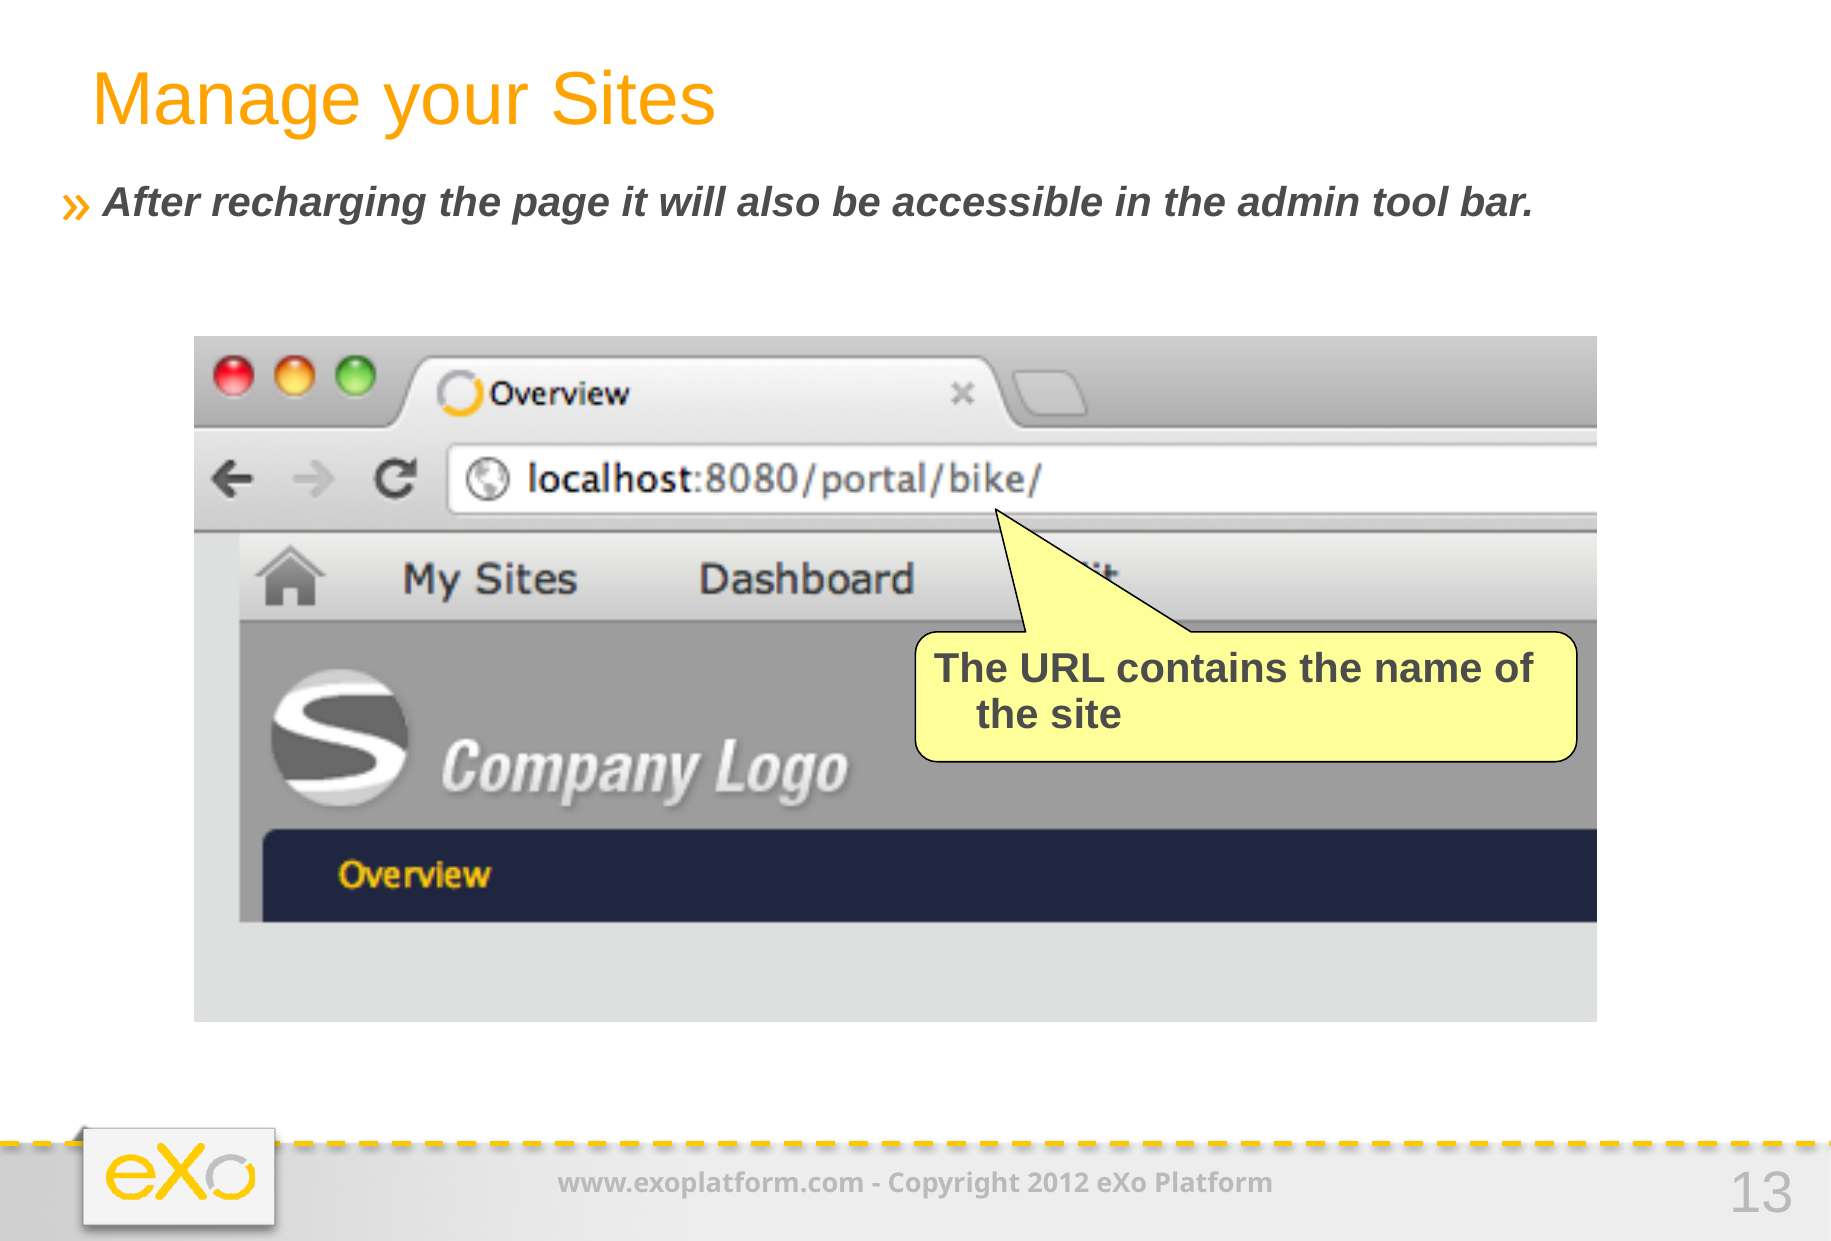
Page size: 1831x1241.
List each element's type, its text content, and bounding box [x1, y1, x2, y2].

picture [0, 1113, 1831, 1241]
text_box Manage your Sites [91, 49, 1739, 151]
text_box After recharging the page it will also be accessible in the admin tool bar. [59, 174, 1708, 1013]
picture [194, 336, 1598, 1022]
